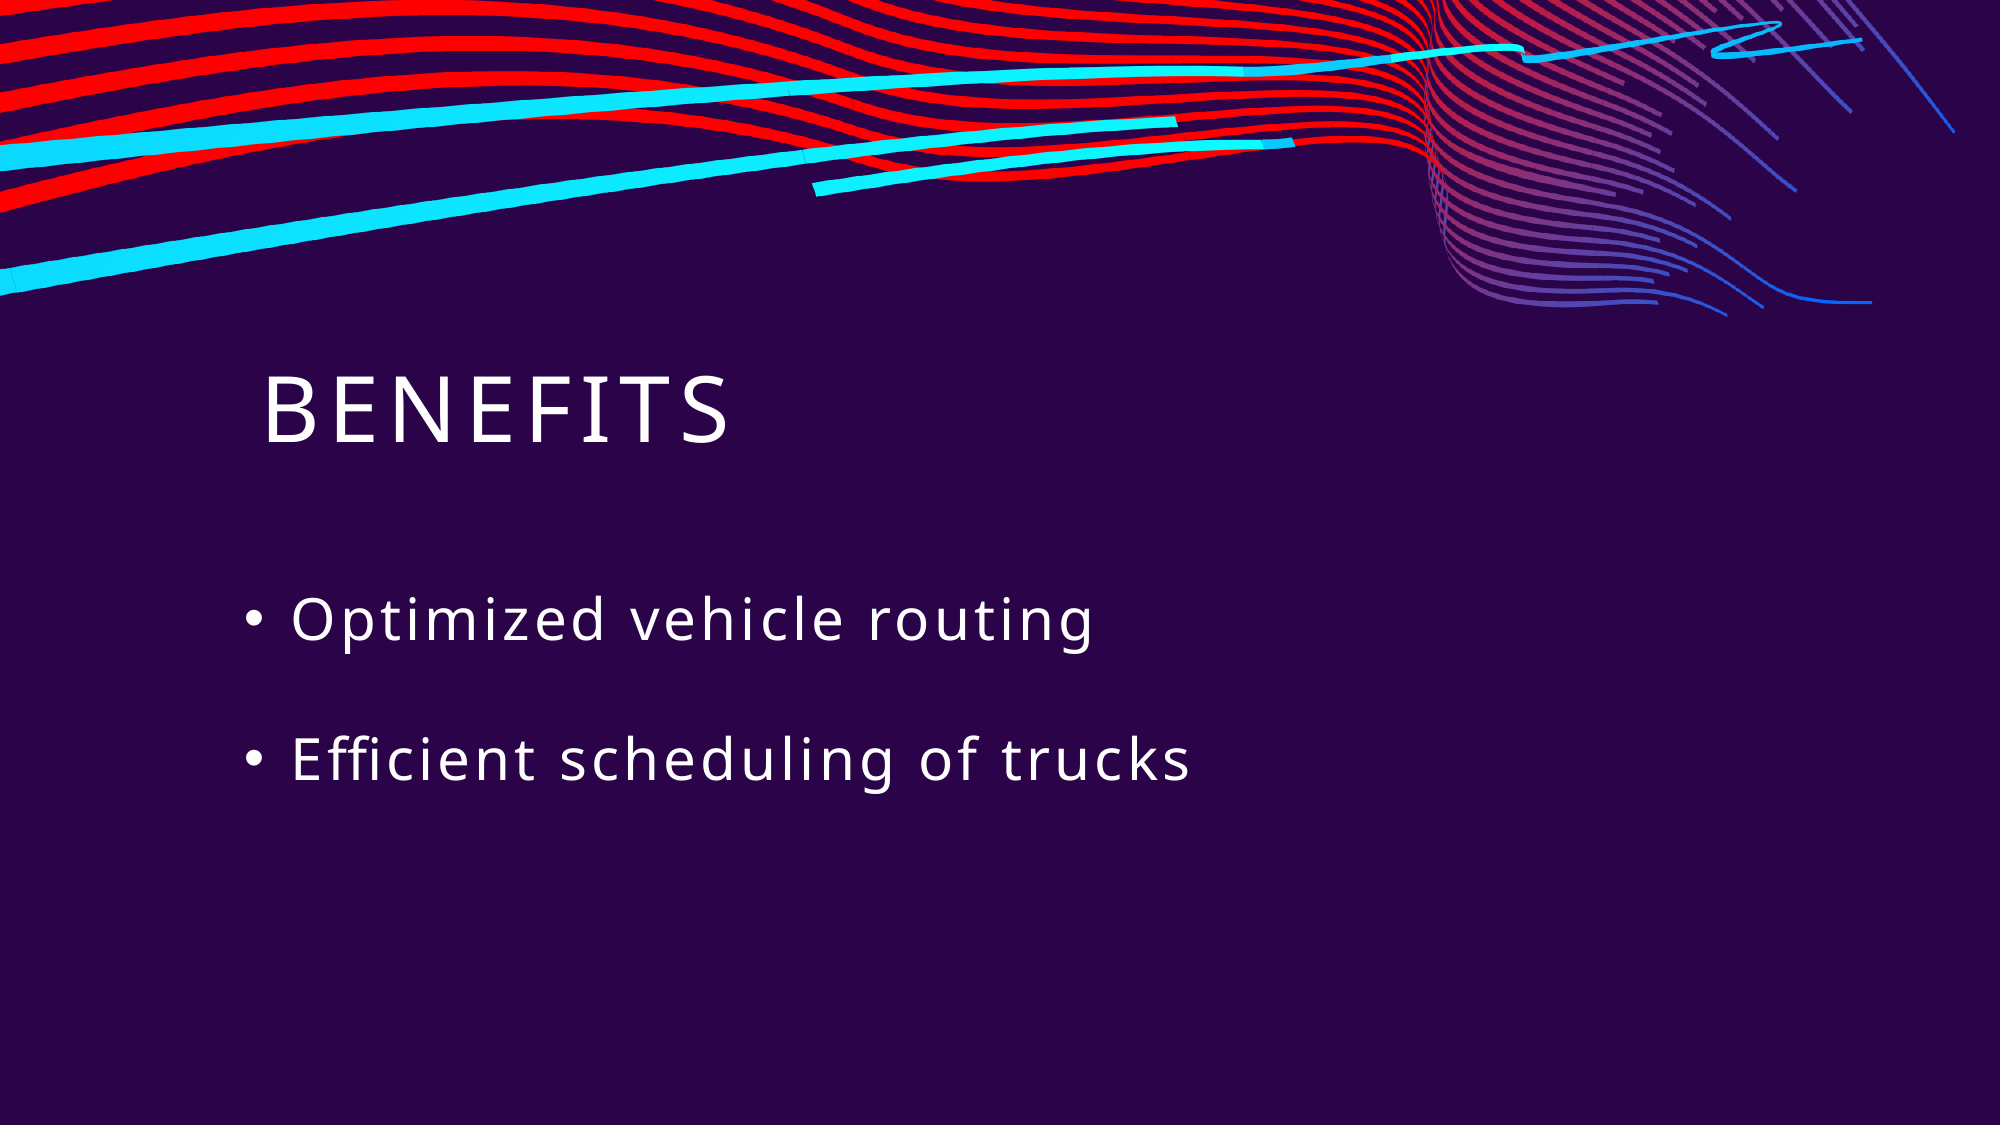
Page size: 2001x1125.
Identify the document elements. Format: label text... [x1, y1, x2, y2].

list Optimized vehicle routing Efficient scheduling of trucks [229, 504, 1262, 927]
picture [0, 0, 2000, 1125]
title benefits [245, 356, 996, 504]
